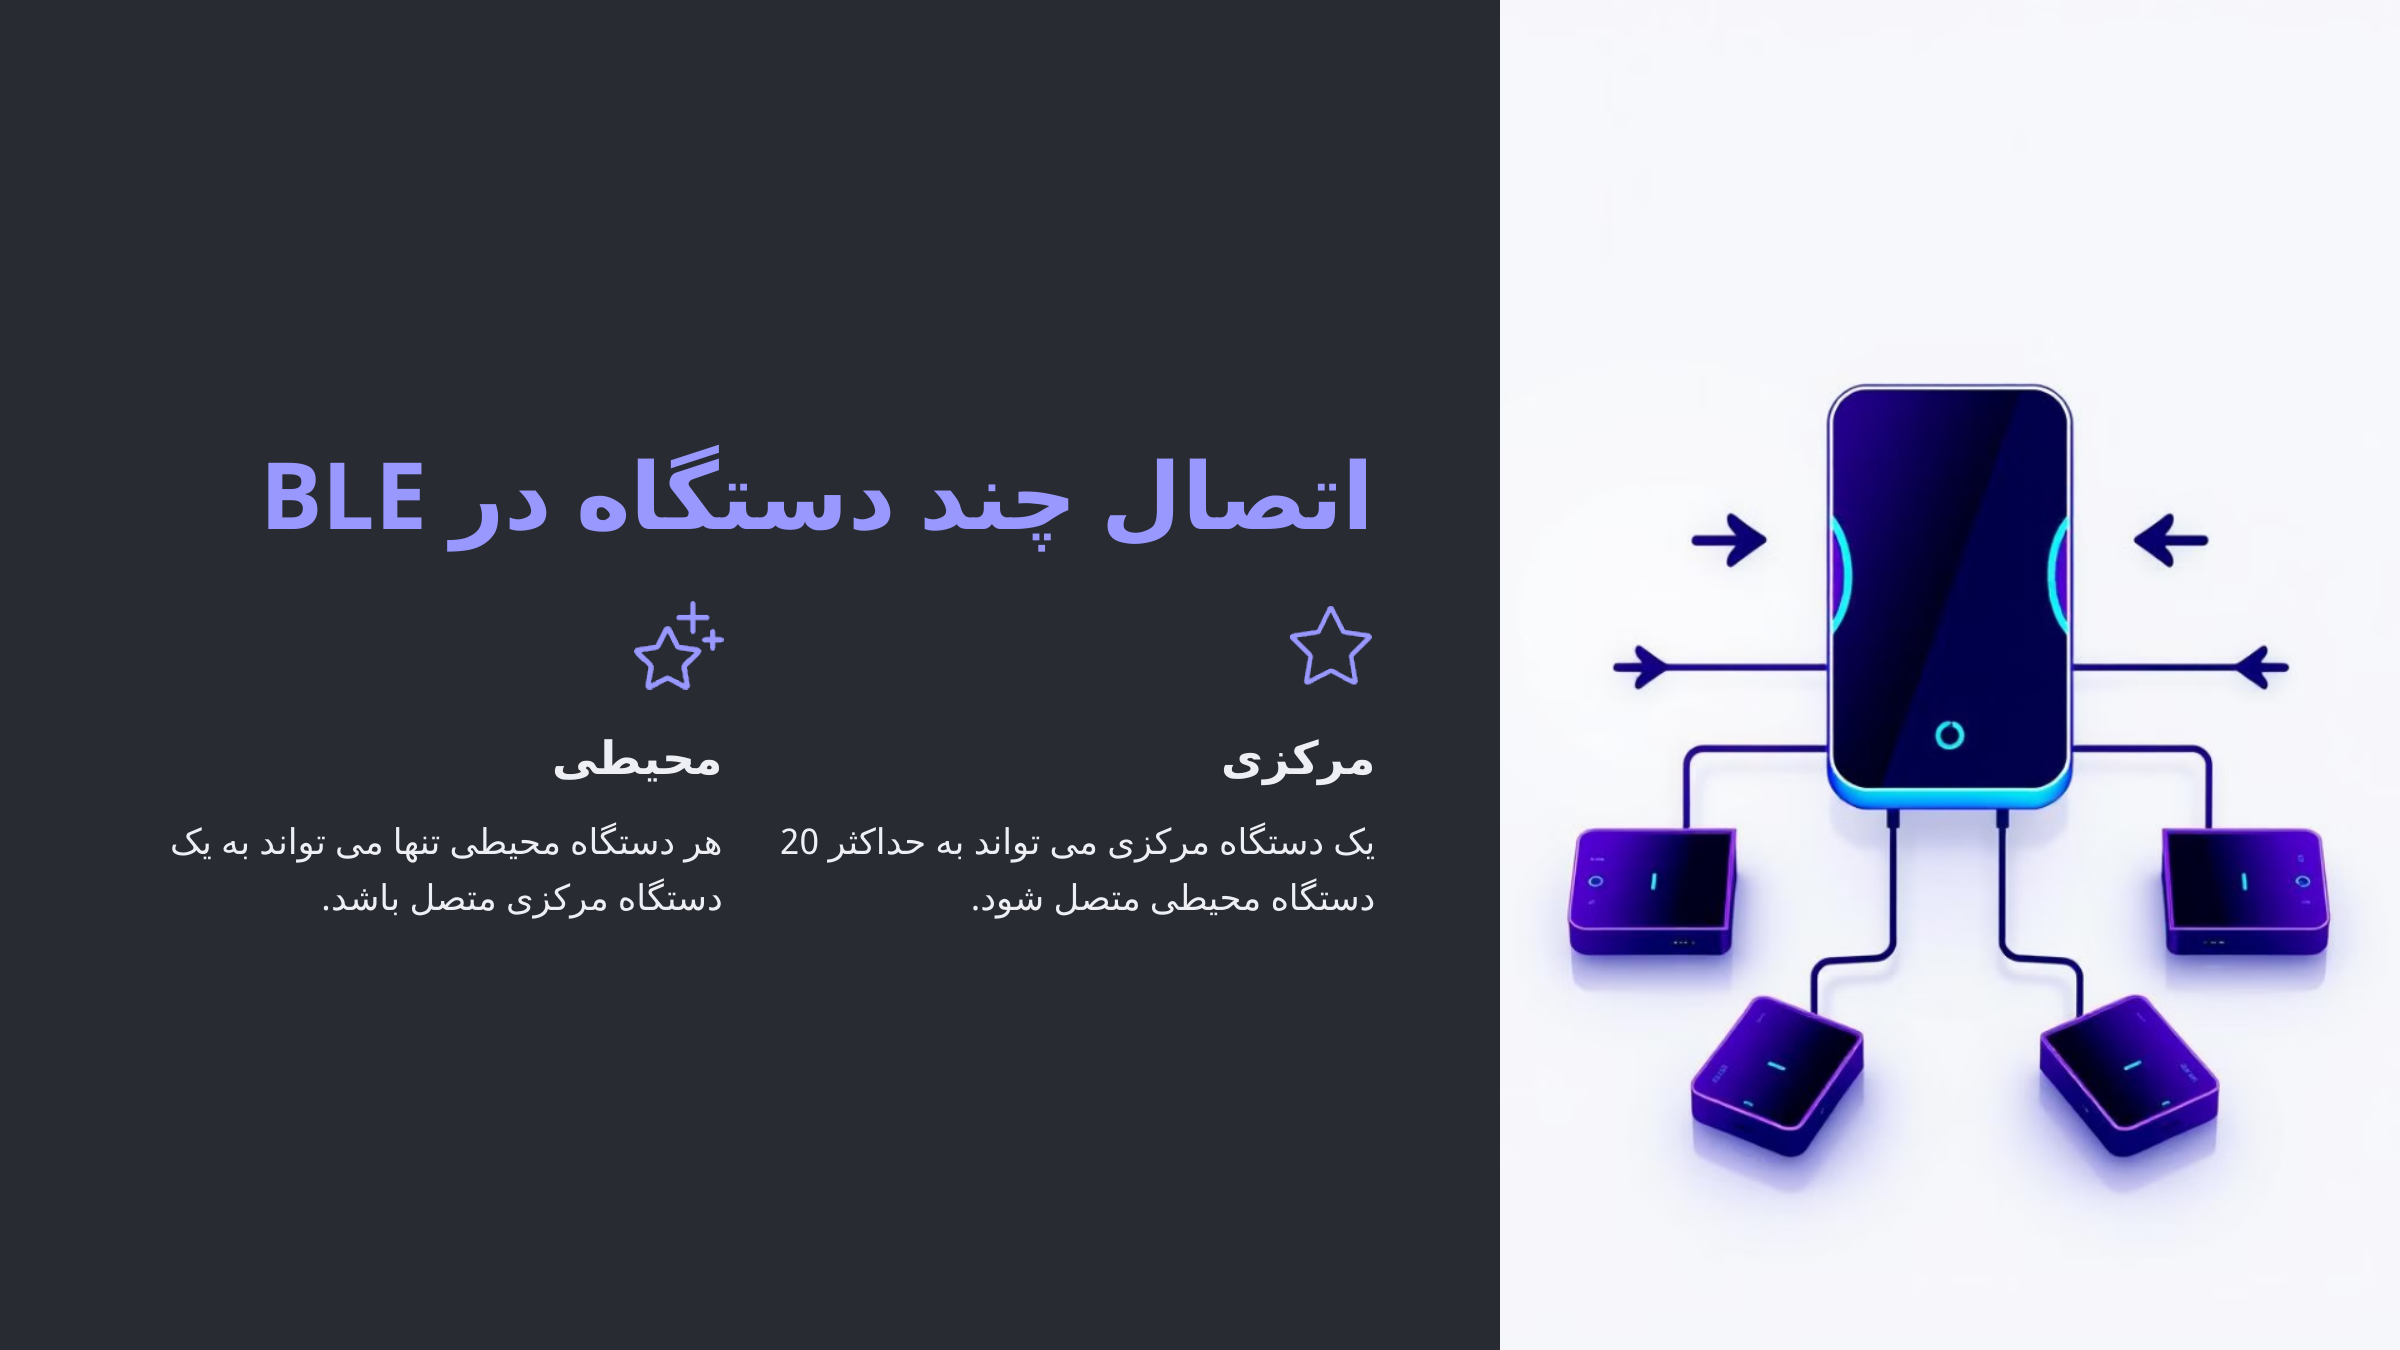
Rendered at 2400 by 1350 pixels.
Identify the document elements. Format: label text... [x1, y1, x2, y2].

picture [634, 601, 724, 690]
picture [1499, 0, 2400, 1350]
text_box یک دستگاه مرکزی می تواند به حداکثر 20 دستگاه محیطی متصل شود. [776, 805, 1376, 919]
text_box اتصال چند دستگاه در BLE [422, 430, 1376, 548]
text_box مرکزی [907, 725, 1376, 784]
text_box هر دستگاه محیطی تنها می تواند به یک دستگاه مرکزی متصل باشد. [124, 805, 724, 919]
text_box محیطی [255, 725, 724, 784]
picture [1286, 601, 1376, 690]
